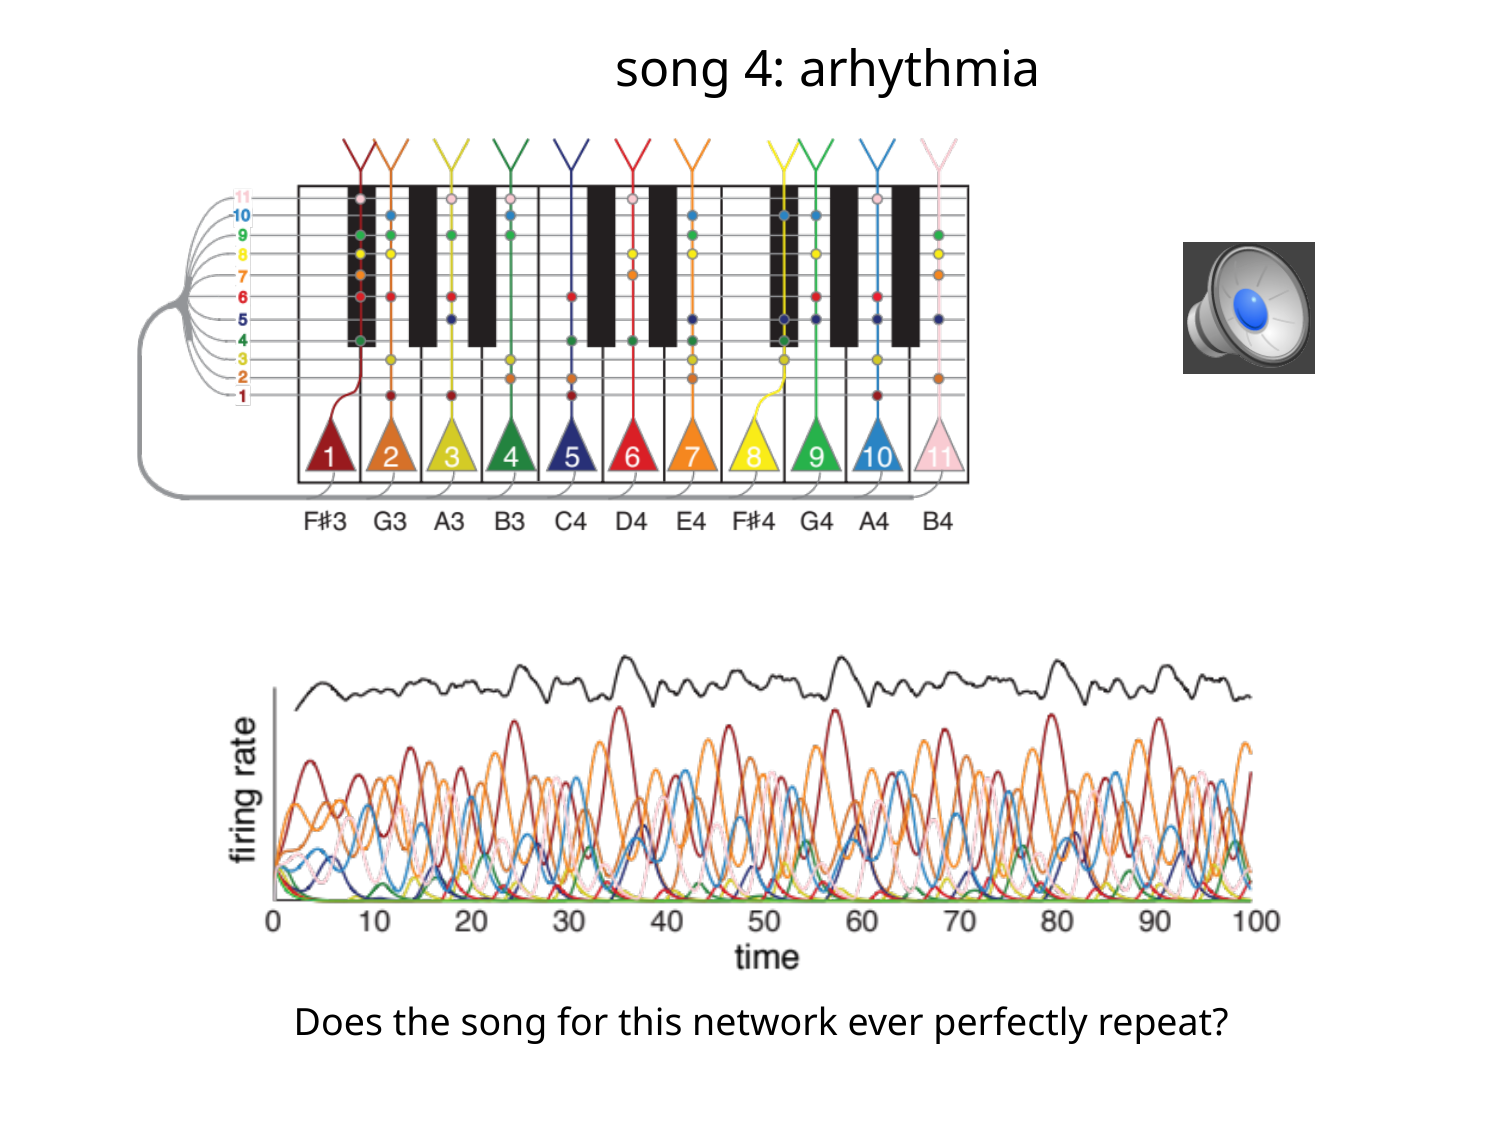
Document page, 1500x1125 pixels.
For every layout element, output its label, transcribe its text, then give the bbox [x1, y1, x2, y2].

text_box Does the song for this network ever perfectly repeat? [279, 992, 1245, 1051]
picture [212, 612, 1315, 985]
text_box song 4: arhythmia [600, 28, 1056, 104]
picture [137, 137, 970, 541]
picture [1182, 241, 1317, 376]
